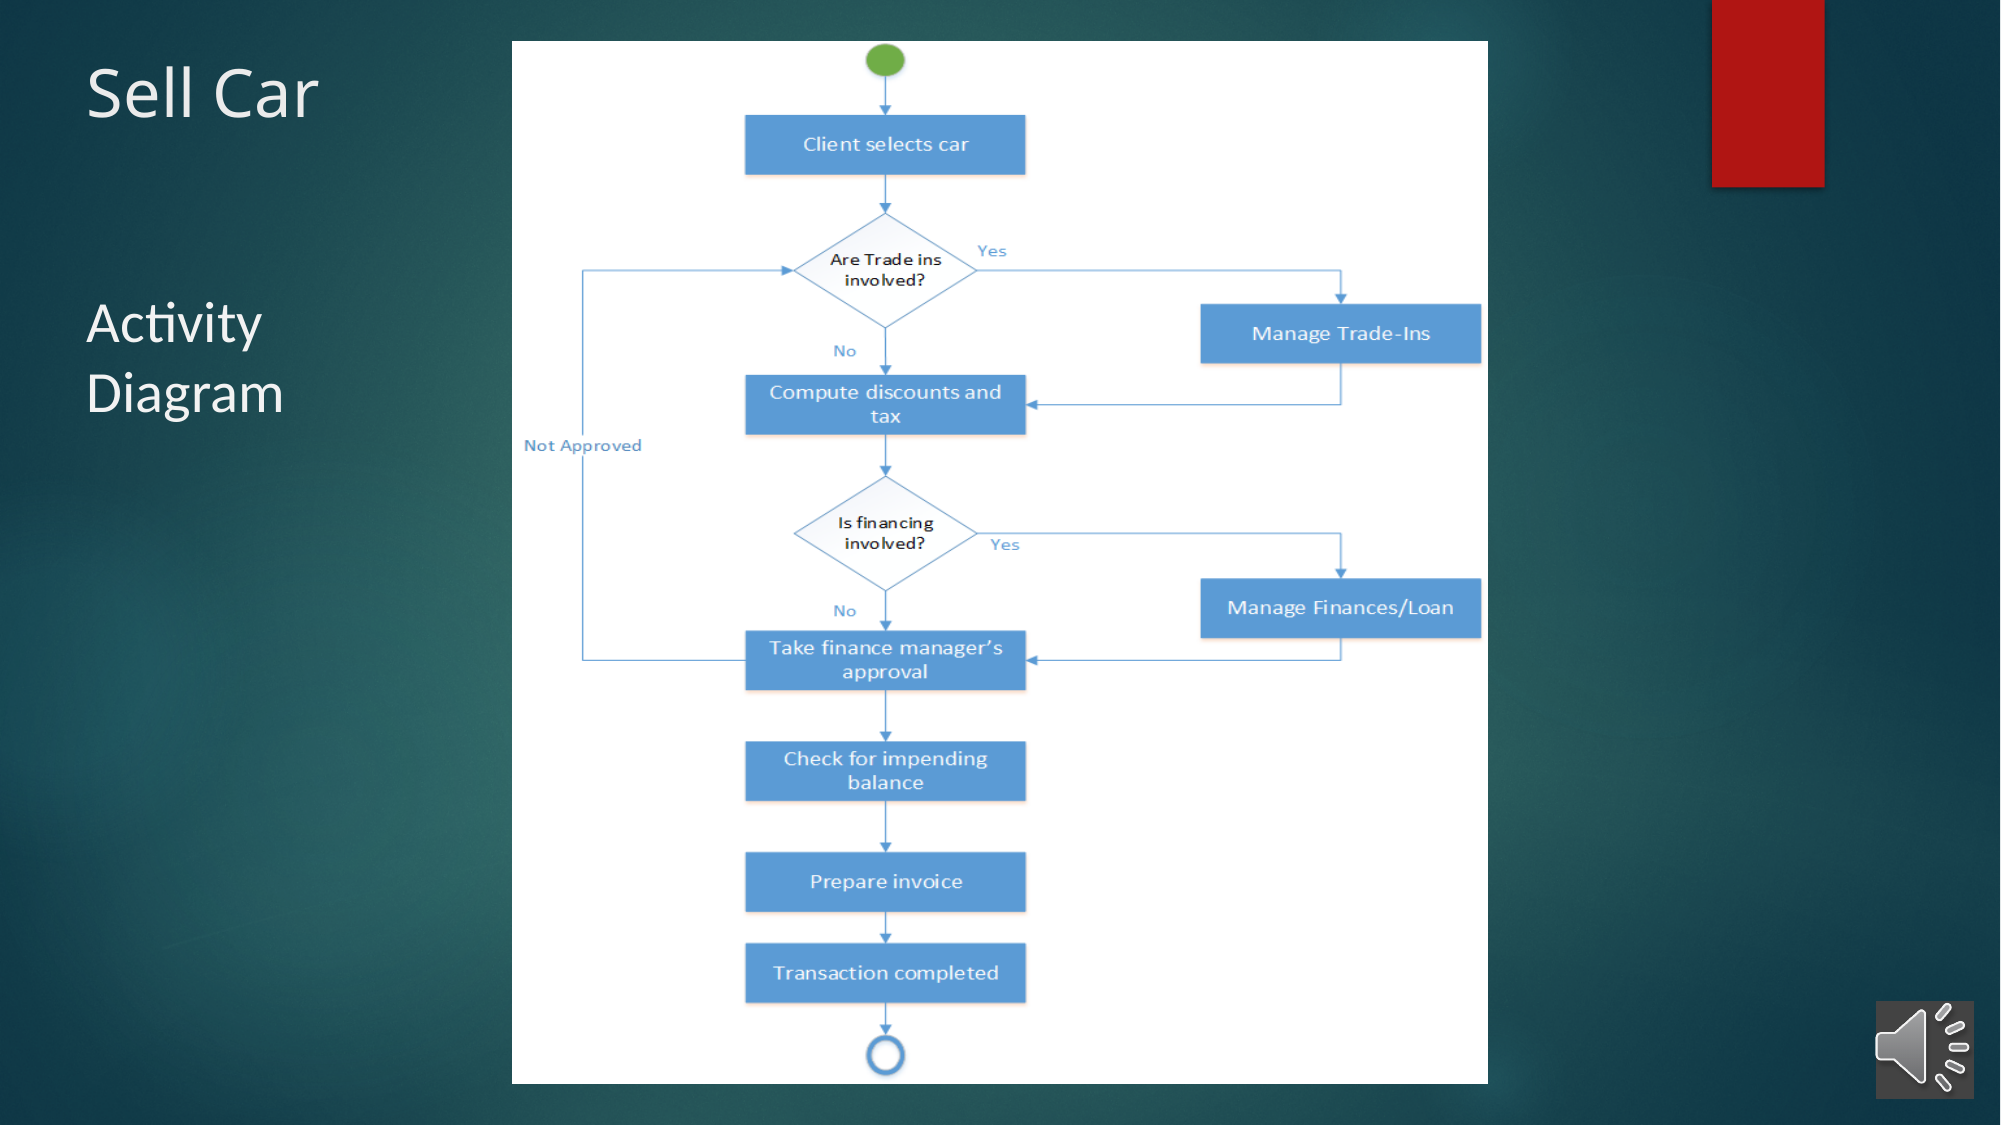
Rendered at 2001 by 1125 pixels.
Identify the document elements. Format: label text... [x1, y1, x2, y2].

picture [1874, 999, 1976, 1101]
text_box Activity Diagram [71, 276, 372, 364]
title Sell Car [71, 43, 508, 144]
picture [0, 0, 1576, 1125]
